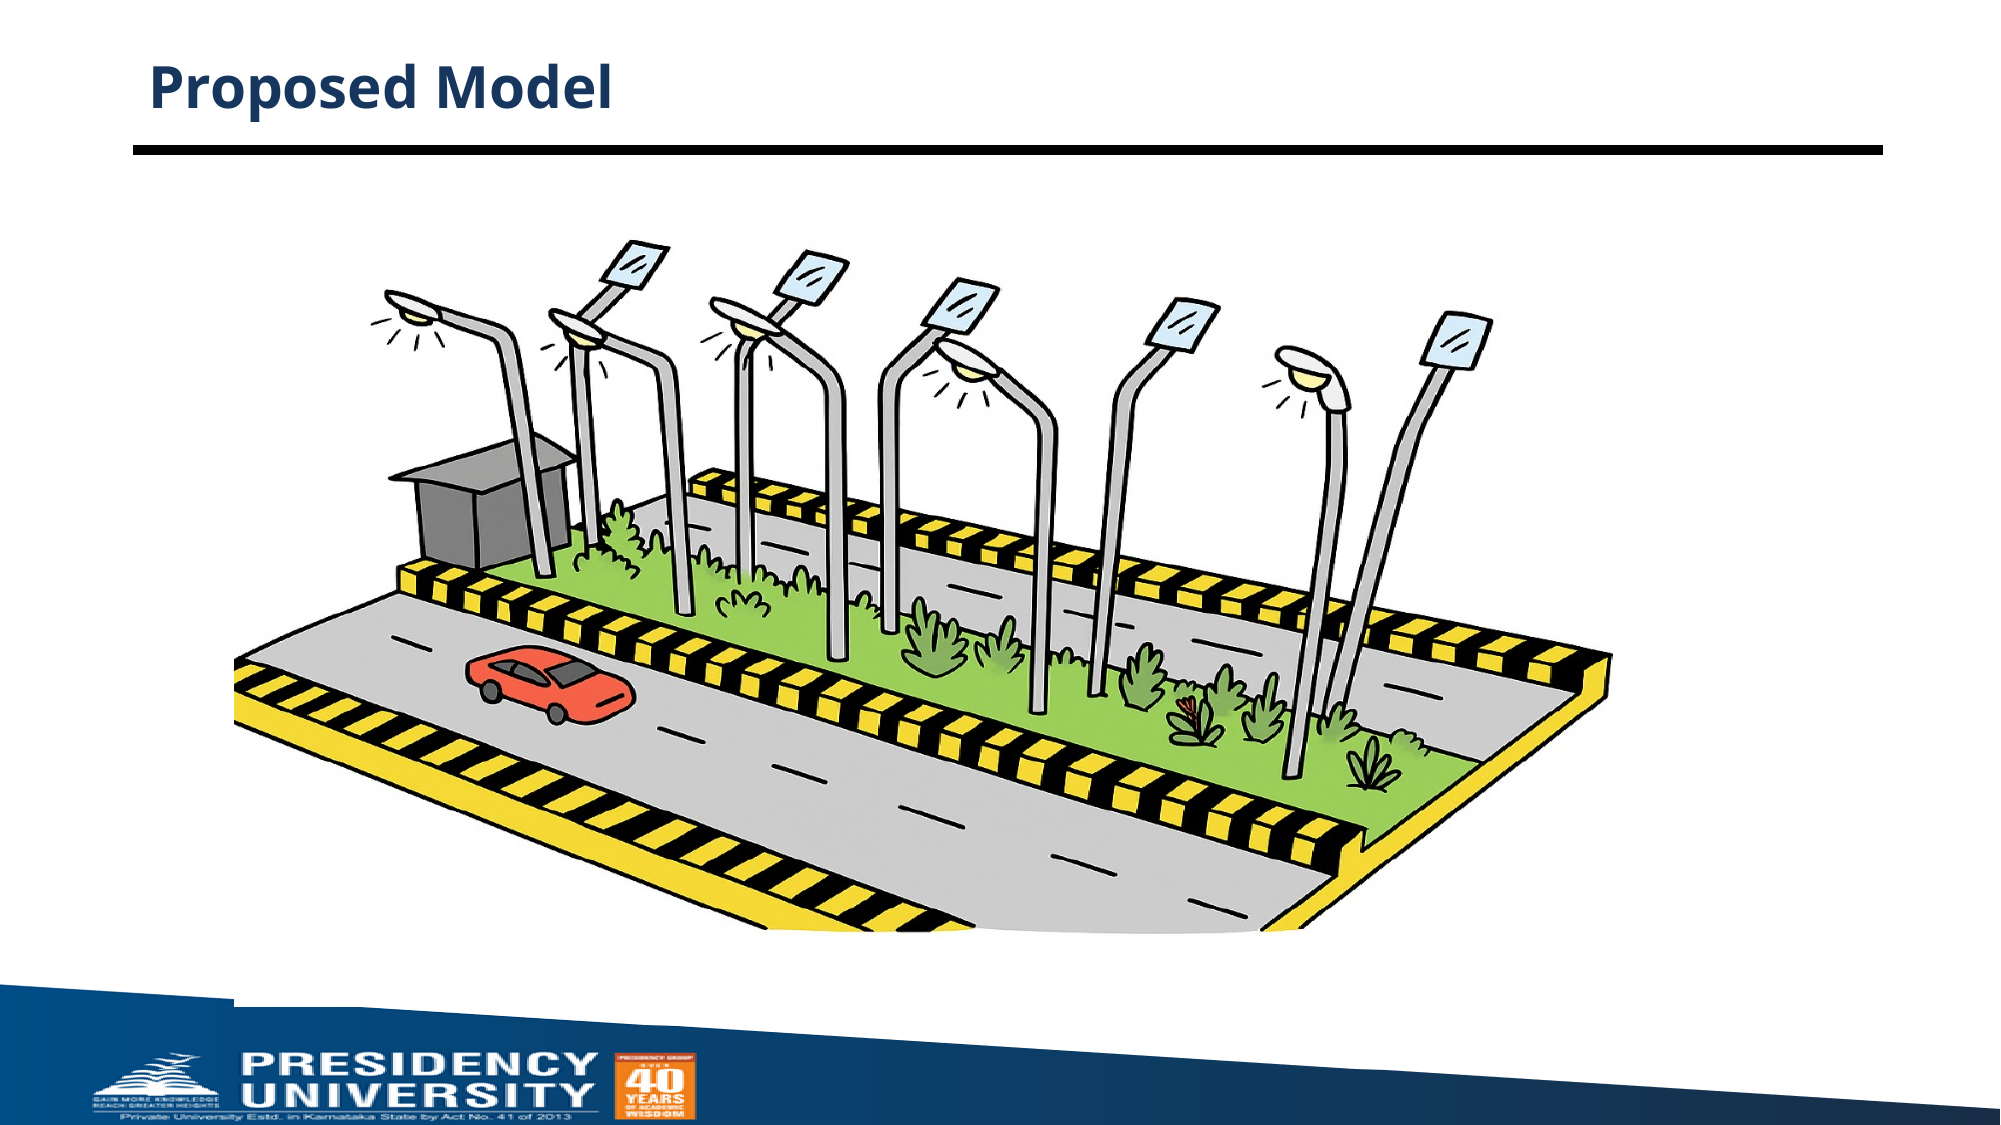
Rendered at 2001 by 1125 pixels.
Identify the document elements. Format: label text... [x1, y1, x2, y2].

picture [0, 170, 2000, 1125]
title Proposed Model [133, 45, 1884, 125]
